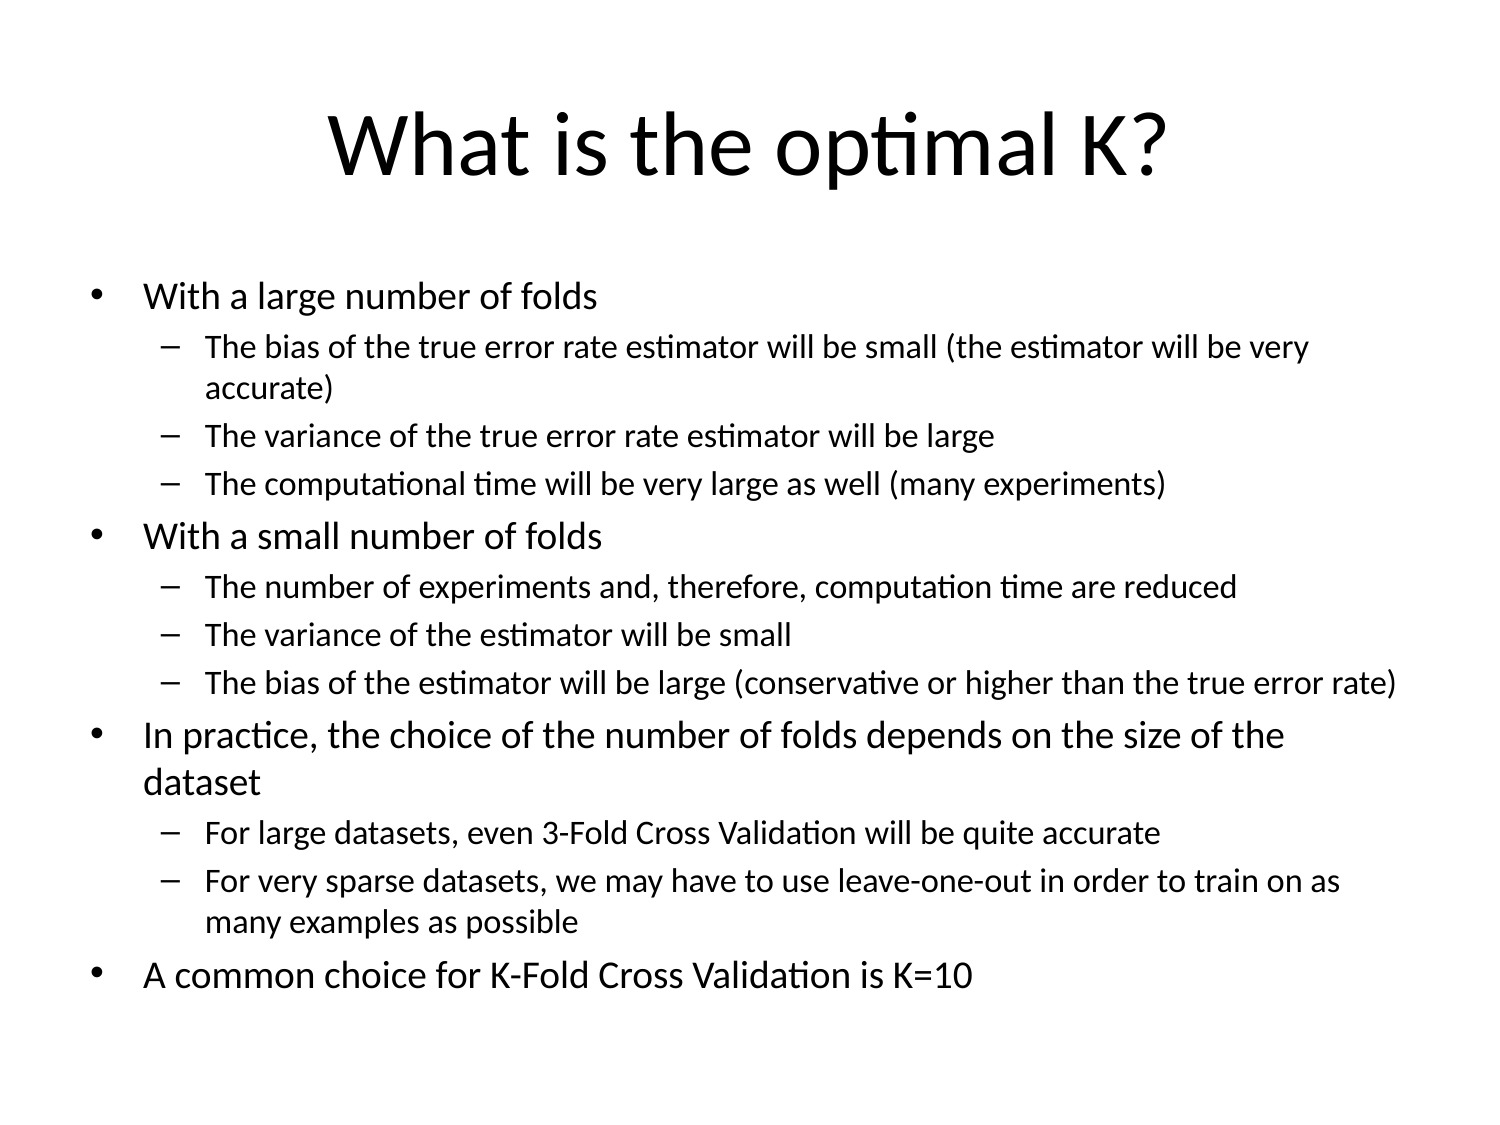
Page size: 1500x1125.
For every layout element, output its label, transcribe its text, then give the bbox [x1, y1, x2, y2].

title What is the optimal K? [75, 45, 1425, 233]
list With a large number of folds The bias of the true error rate estimator will be small (the estimator will be very accurate) The variance of the true error rate estimator will be large The computational time will be very large as well (many experiments) With a small number of folds The number of experiments and, therefore, computation time are reduced The variance of the estimator will be small The bias of the estimator will be large (conservative or higher than the true error rate) In practice, the choice of the number of folds depends on the size of the dataset For large datasets, even 3-Fold Cross Validation will be quite accurate For very sparse datasets, we may have to use leave-one-out in order to train on as many examples as possible A common choice for K-Fold Cross Validation is K=10 [75, 262, 1425, 1005]
